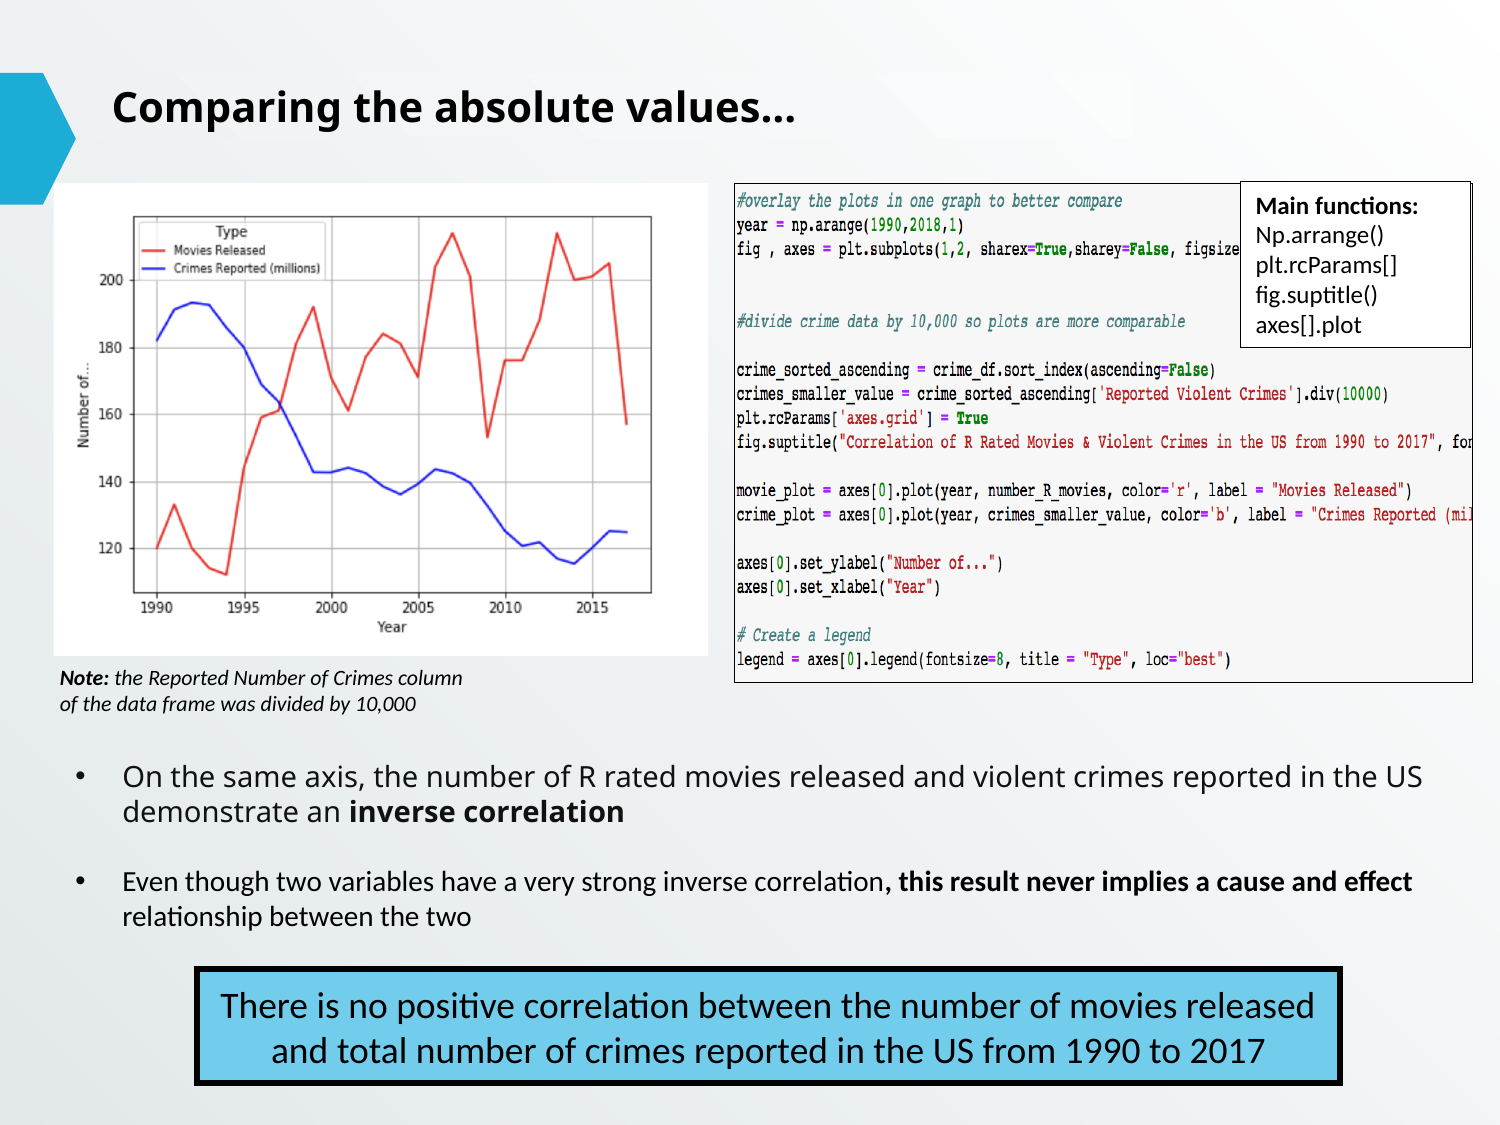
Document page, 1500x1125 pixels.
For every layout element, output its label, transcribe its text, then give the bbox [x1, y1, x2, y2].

text_box On the same axis, the number of R rated movies released and violent crimes reported in the US demonstrate an inverse correlation Even though two variables have a very strong inverse correlation, this result never implies a cause and effect relationship between the two [60, 750, 1443, 941]
text_box Note: the Reported Number of Crimes column of the data frame was divided by 10,000 [44, 655, 489, 724]
picture [734, 183, 1473, 683]
text_box Comparing the absolute values… [96, 73, 1134, 138]
text_box There is no positive correlation between the number of movies released and total number of crimes reported in the US from 1990 to 2017 [196, 968, 1341, 1084]
picture [53, 183, 709, 657]
